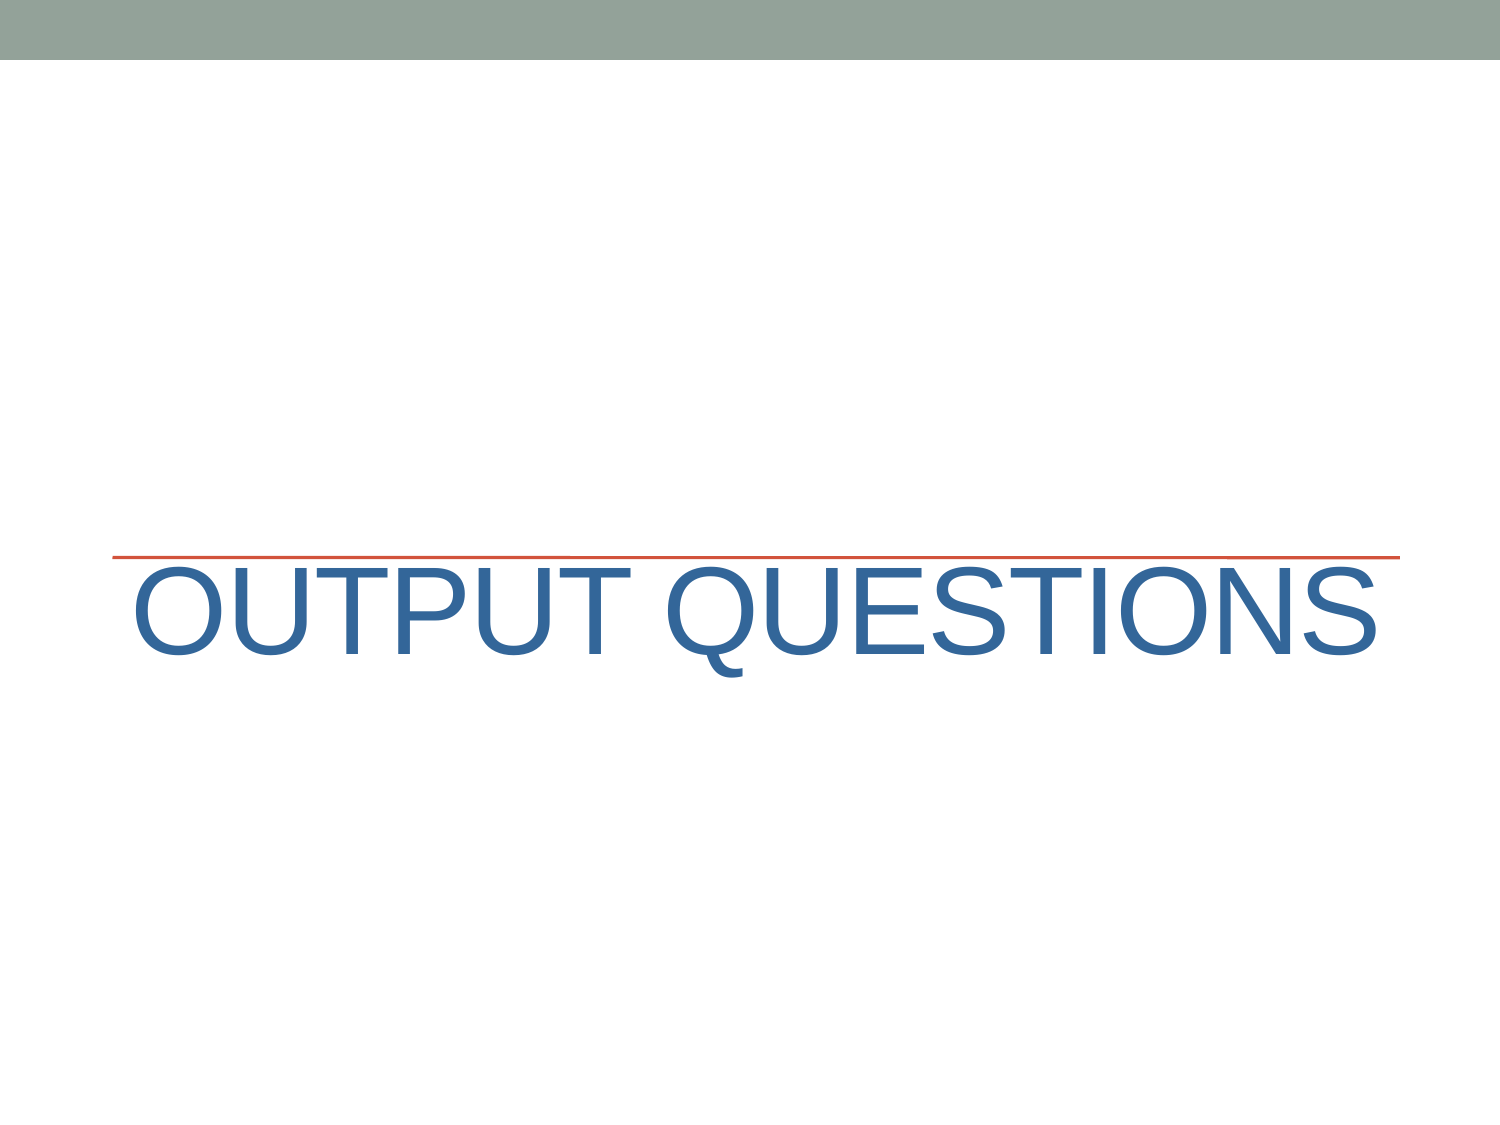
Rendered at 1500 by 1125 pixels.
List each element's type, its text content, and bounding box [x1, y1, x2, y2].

title Output Questions [50, 287, 1463, 688]
